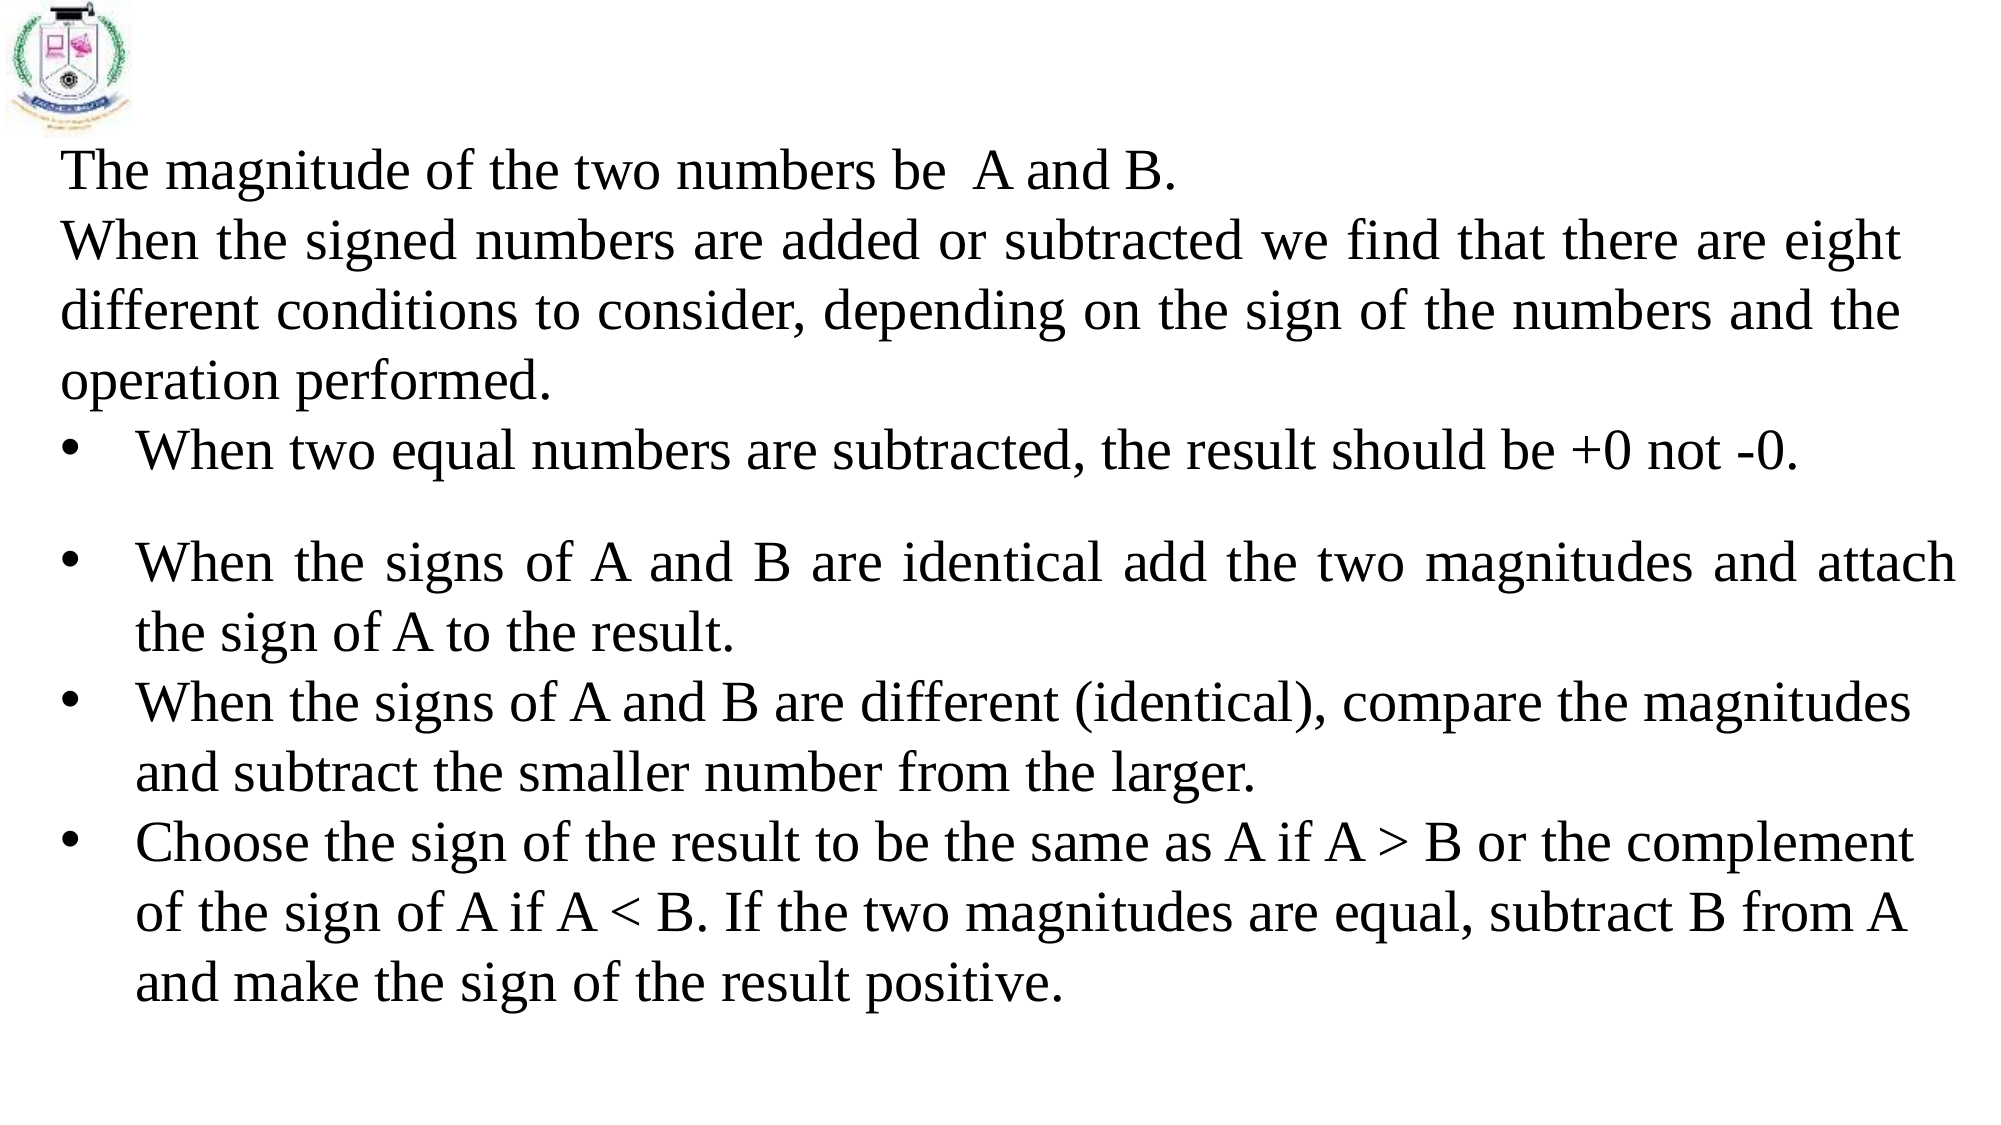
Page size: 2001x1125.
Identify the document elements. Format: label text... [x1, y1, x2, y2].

text_box The magnitude of the two numbers be A and B. When the signed numbers are added or subtracted we find that there are eight different conditions to consider, depending on the sign of the numbers and the operation performed. When two equal numbers are subtracted, the result should be +0 not -0. [45, 123, 1918, 489]
text_box When the signs of A and B are identical add the two magnitudes and attach the sign of A to the result. When the signs of A and B are different (identical), compare the magnitudes and subtract the smaller number from the larger. Choose the sign of the result to be the same as A if A > B or the complement of the sign of A if A < B. If the two magnitudes are equal, subtract B from A and make the sign of the result positive. [45, 515, 1973, 1021]
text_box [5, 0, 133, 138]
